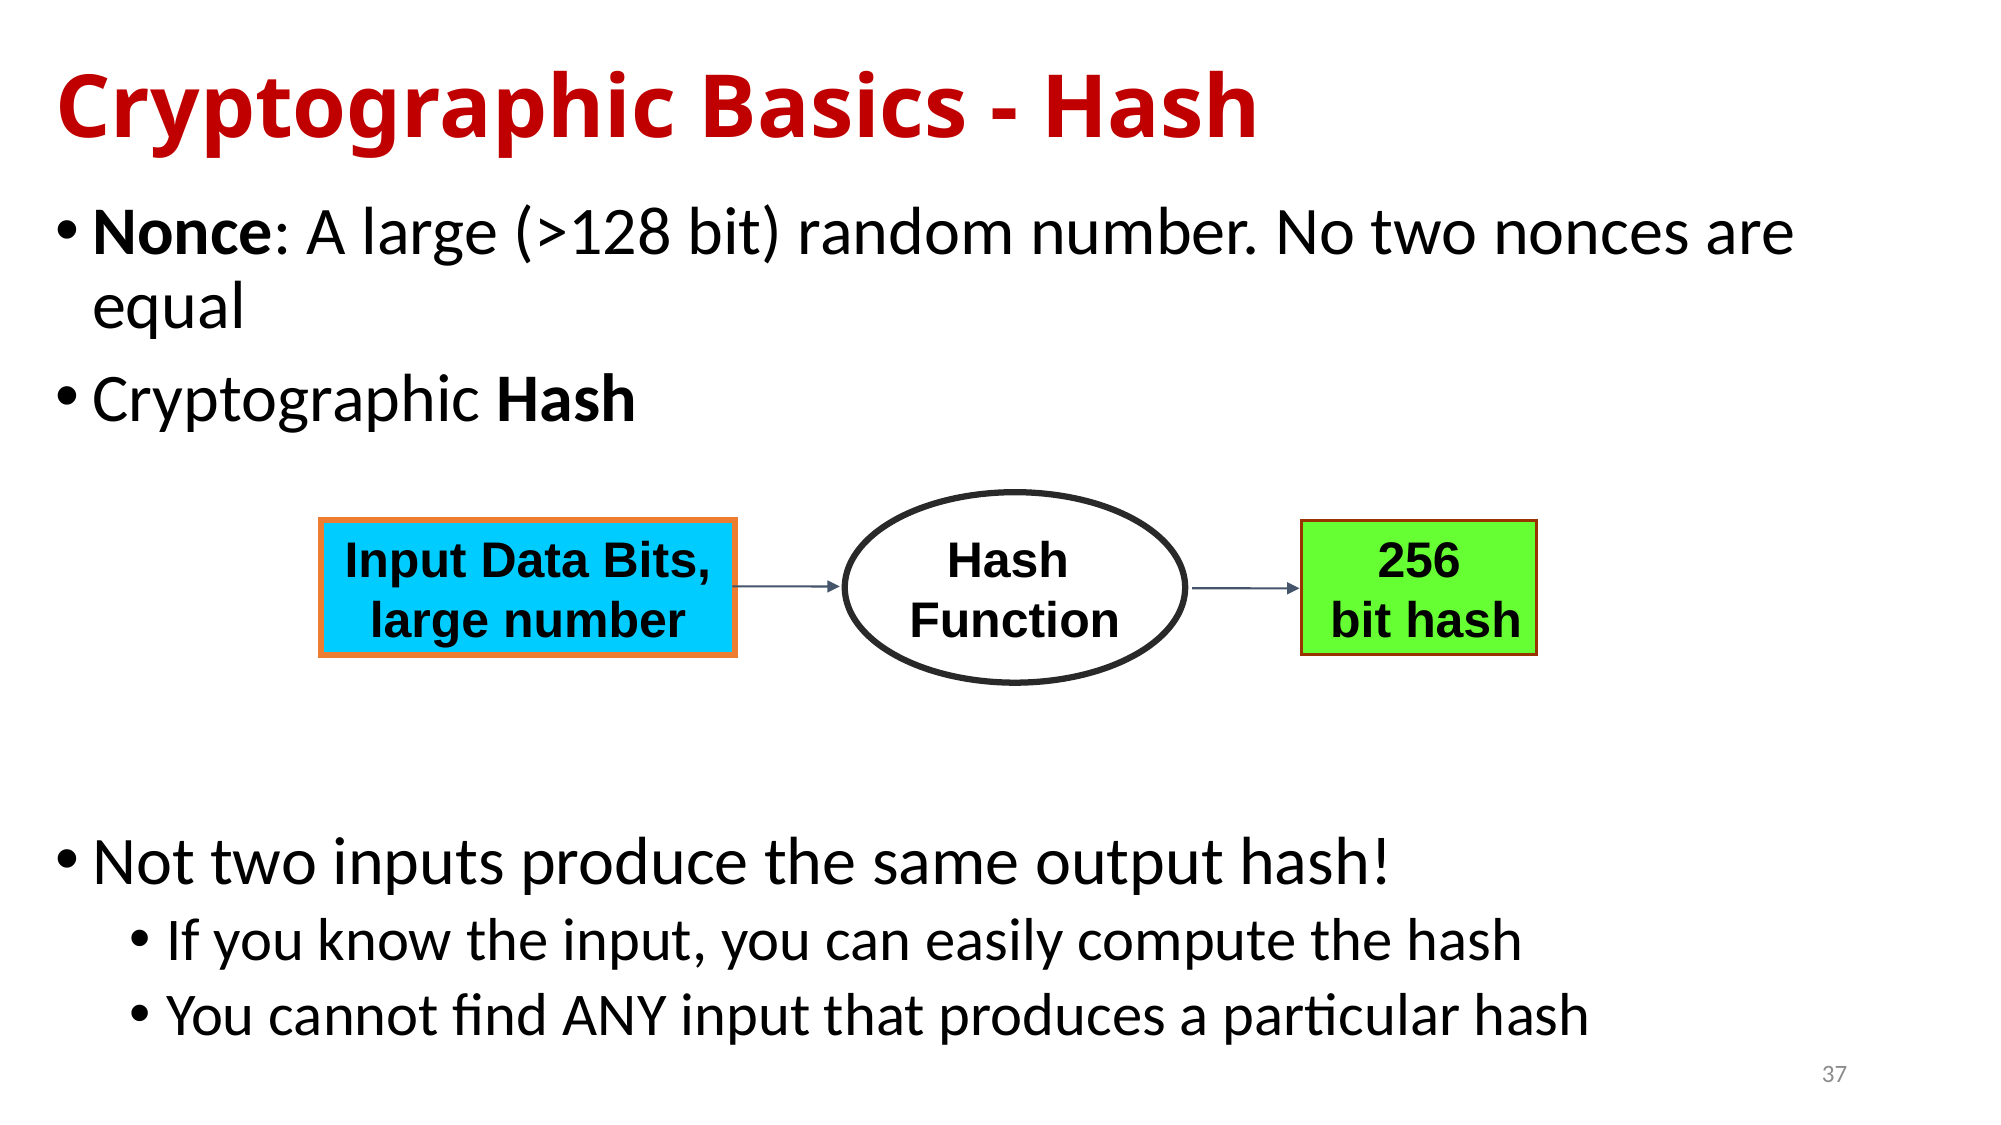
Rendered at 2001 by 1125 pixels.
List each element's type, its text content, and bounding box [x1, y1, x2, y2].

title Cryptographic Basics - Hash [40, 55, 1979, 165]
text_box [320, 491, 1538, 684]
slide_number 37 [1412, 1042, 1863, 1103]
list Nonce: A large (>128 bit) random number. No two nonces are equal Cryptographic Hash Not two inputs produce the same output hash! If you know the input, you can easily compute the hash You cannot find ANY input that produces a particular hash [40, 188, 1979, 1060]
